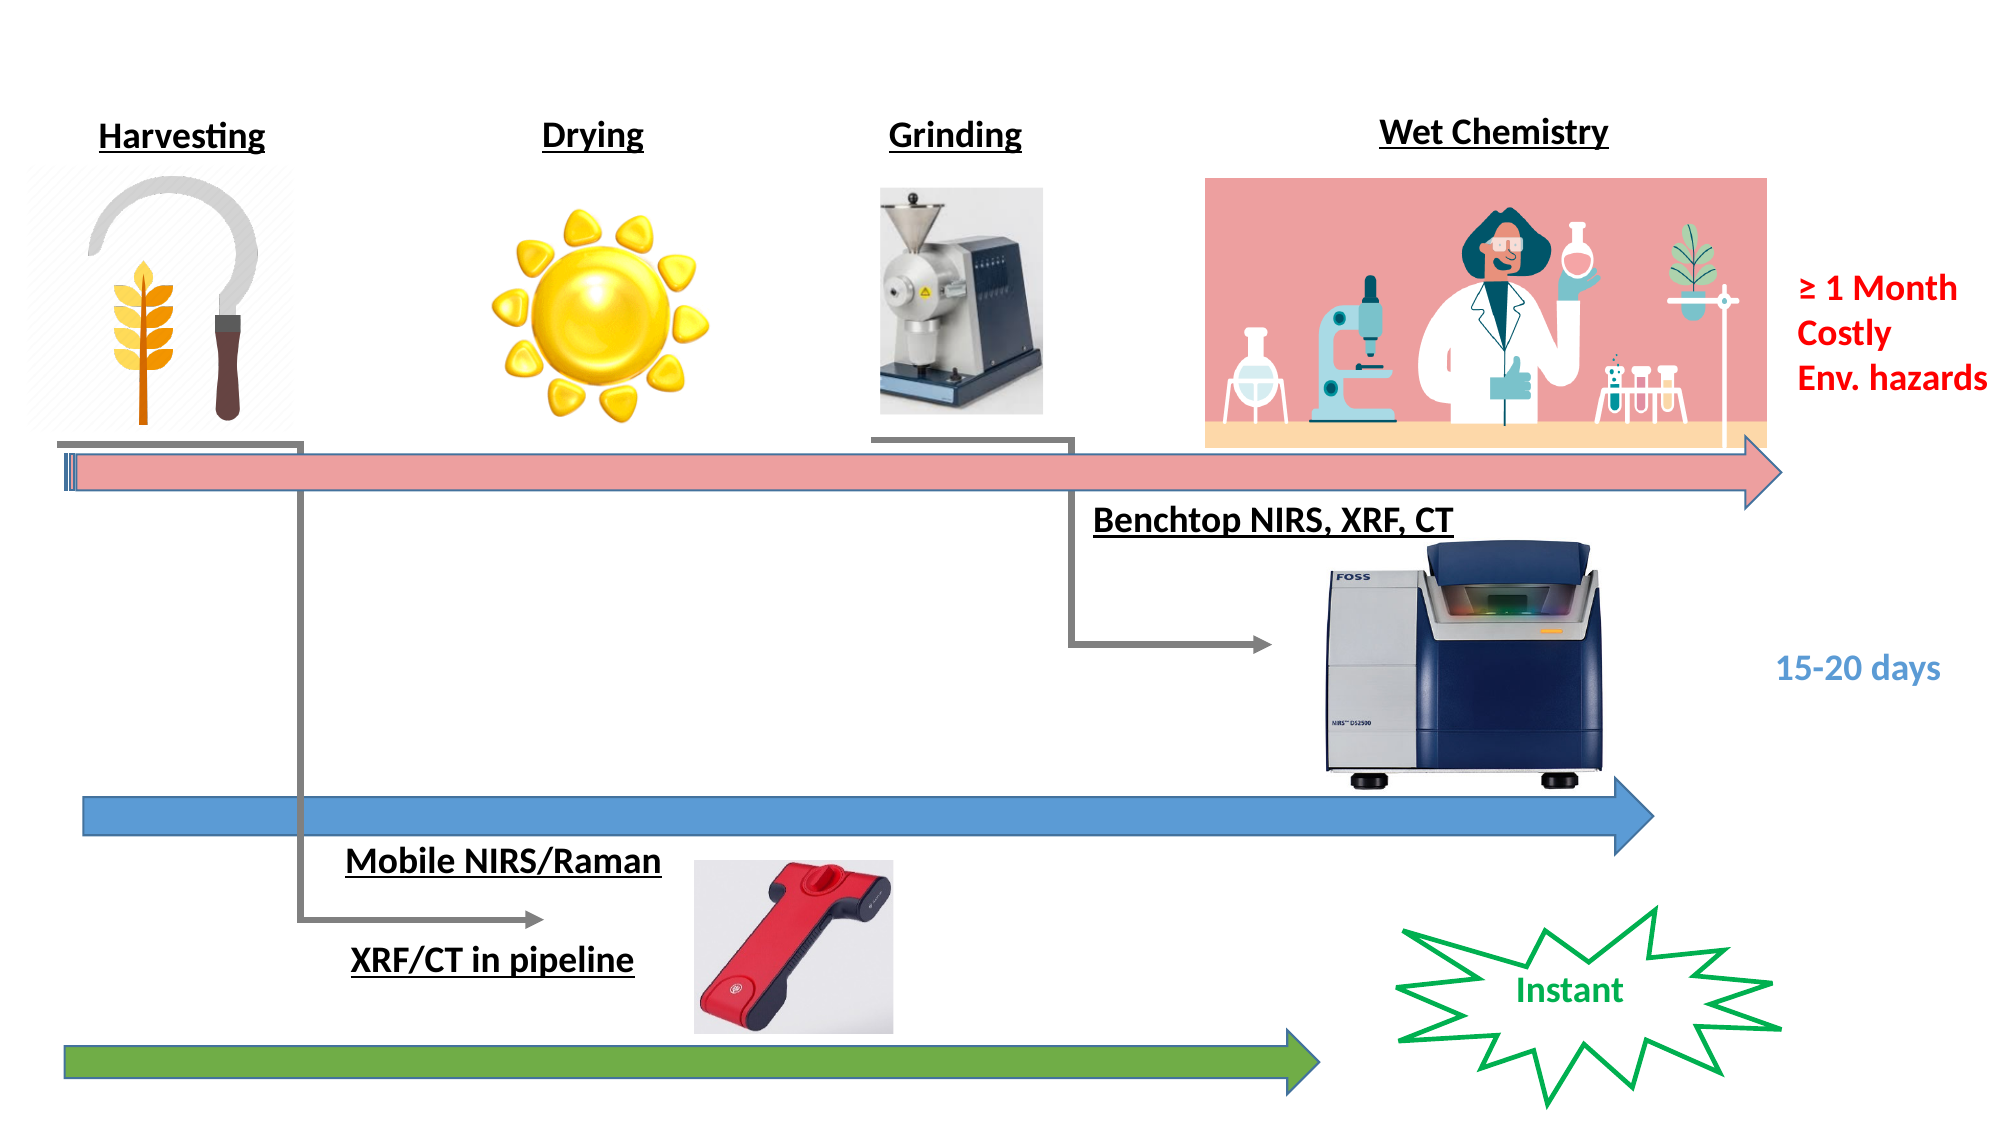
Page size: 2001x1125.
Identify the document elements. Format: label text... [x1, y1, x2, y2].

text_box Harvesting [84, 103, 281, 163]
text_box Benchtop NIRS, XRF, CT [1273, 492, 1470, 548]
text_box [870, 440, 1273, 645]
text_box [544, 783, 1655, 857]
text_box [1395, 907, 1782, 1107]
picture [339, 169, 862, 463]
picture [25, 163, 295, 434]
text_box Grinding [874, 102, 1165, 163]
text_box 15-20 days [1760, 635, 1957, 696]
text_box Drying [527, 102, 659, 163]
text_box [63, 1027, 1321, 1097]
text_box [1273, 448, 1783, 511]
picture [693, 860, 894, 1034]
text_box XRF/CT in pipeline [335, 927, 651, 988]
text_box ≥ 1 Month Costly Env. hazards [1782, 255, 2000, 406]
text_box Mobile NIRS/Raman [544, 828, 678, 889]
picture [869, 182, 1051, 419]
picture [1205, 178, 1767, 448]
text_box Wet Chemistry [1222, 99, 1767, 160]
text_box Instant [1501, 957, 1529, 965]
picture [1319, 534, 1622, 801]
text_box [56, 444, 544, 920]
text_box [544, 453, 870, 492]
